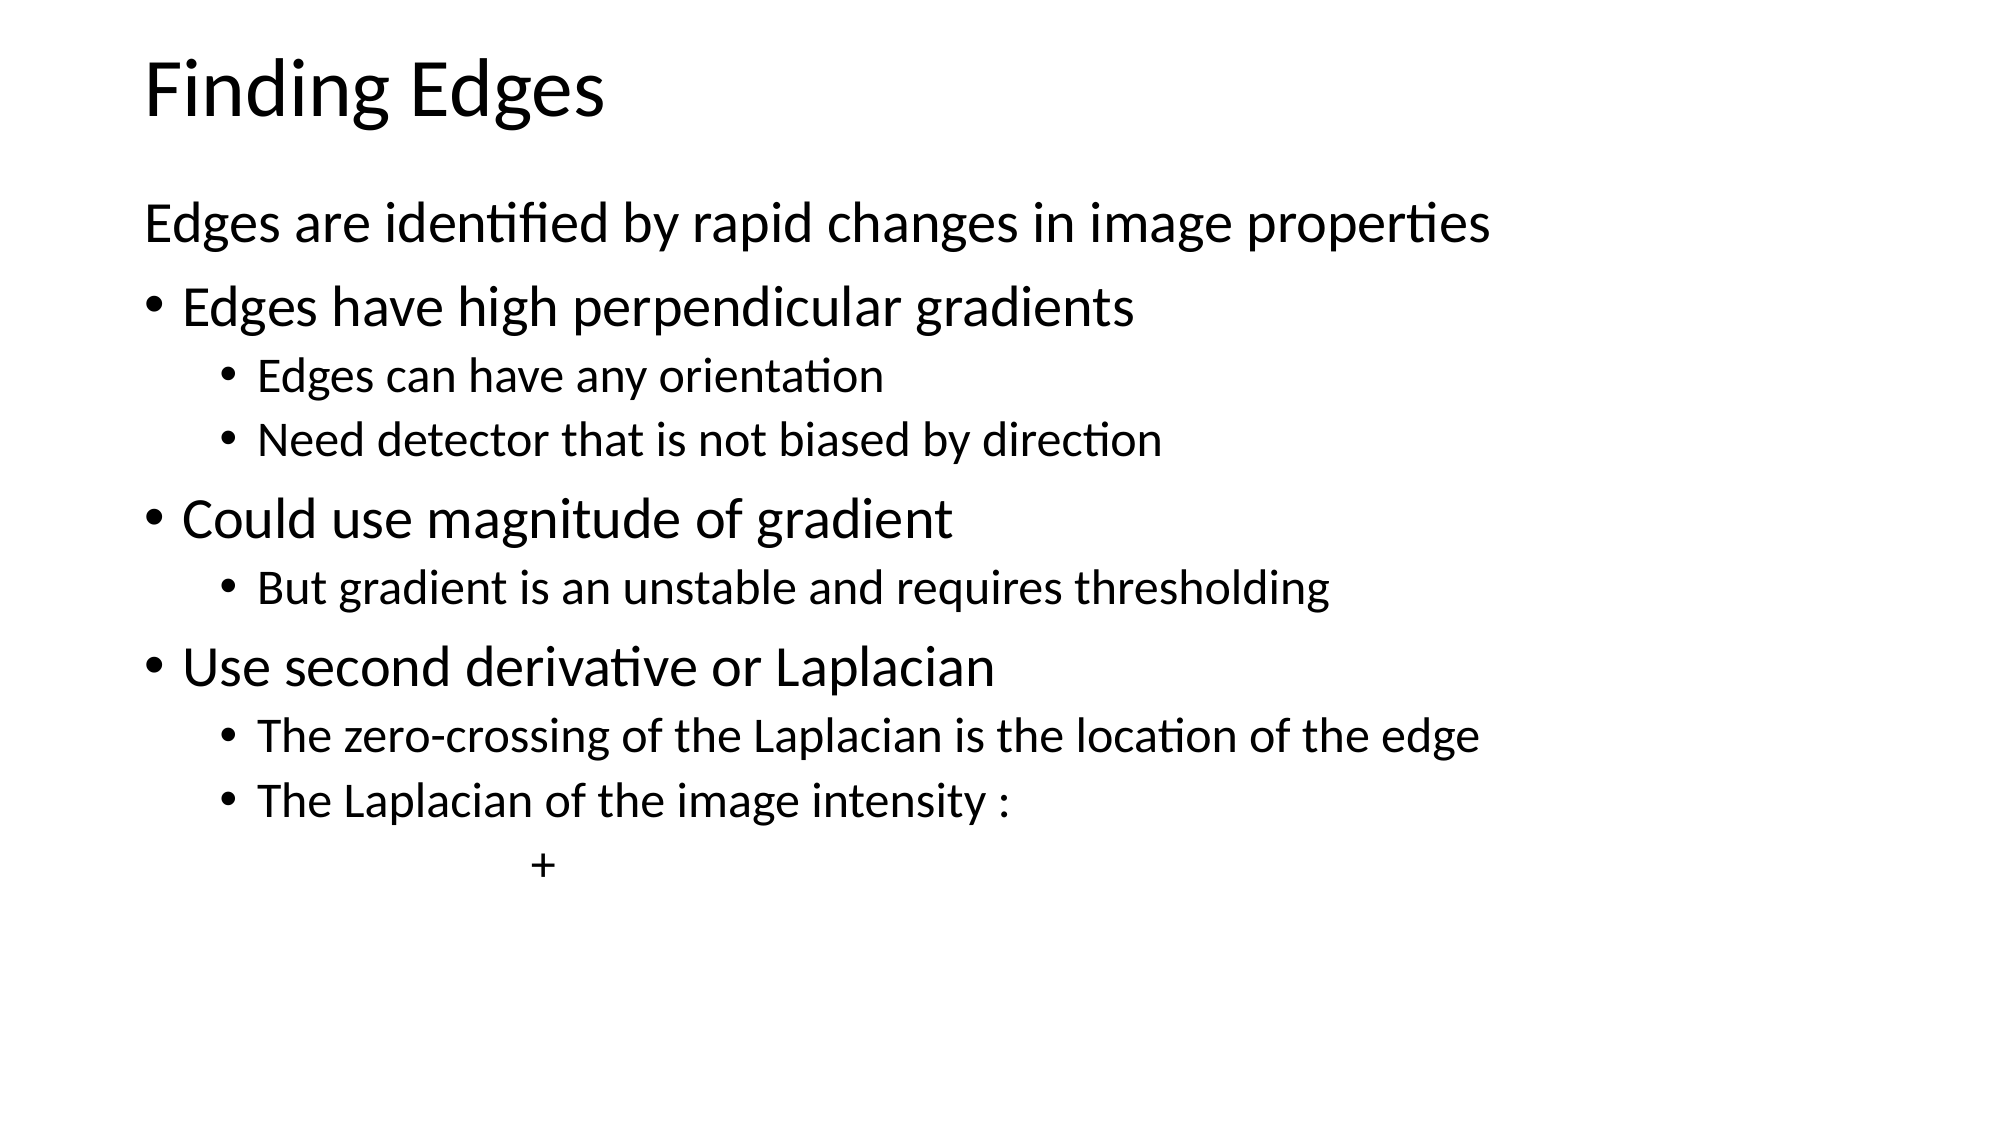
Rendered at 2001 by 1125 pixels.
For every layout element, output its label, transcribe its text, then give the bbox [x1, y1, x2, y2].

title Finding Edges [129, 22, 1855, 166]
